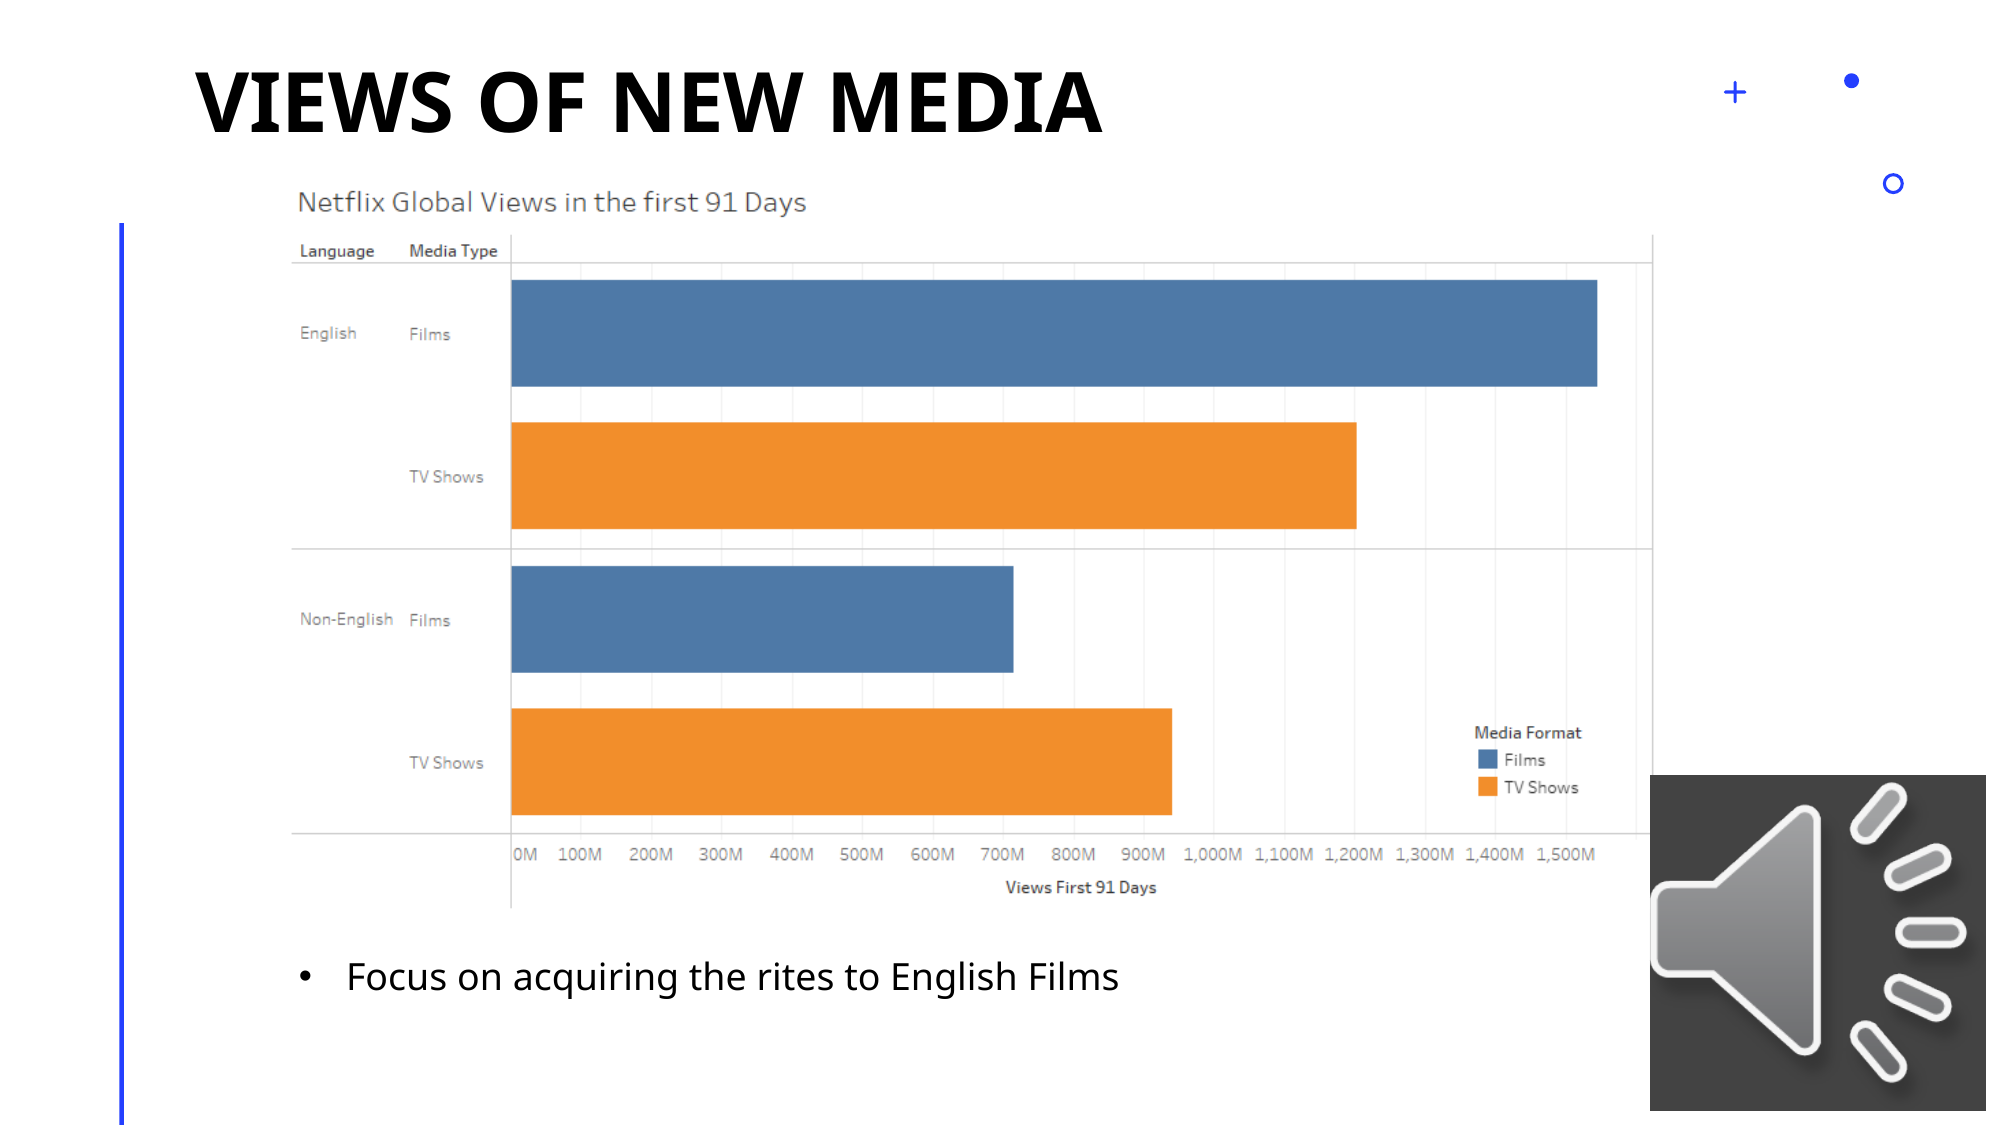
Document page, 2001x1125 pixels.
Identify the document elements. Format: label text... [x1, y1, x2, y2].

title Views of new media [195, 53, 1695, 150]
picture [285, 172, 1987, 1112]
text_box Focus on acquiring the rites to English Films [284, 945, 1648, 1006]
